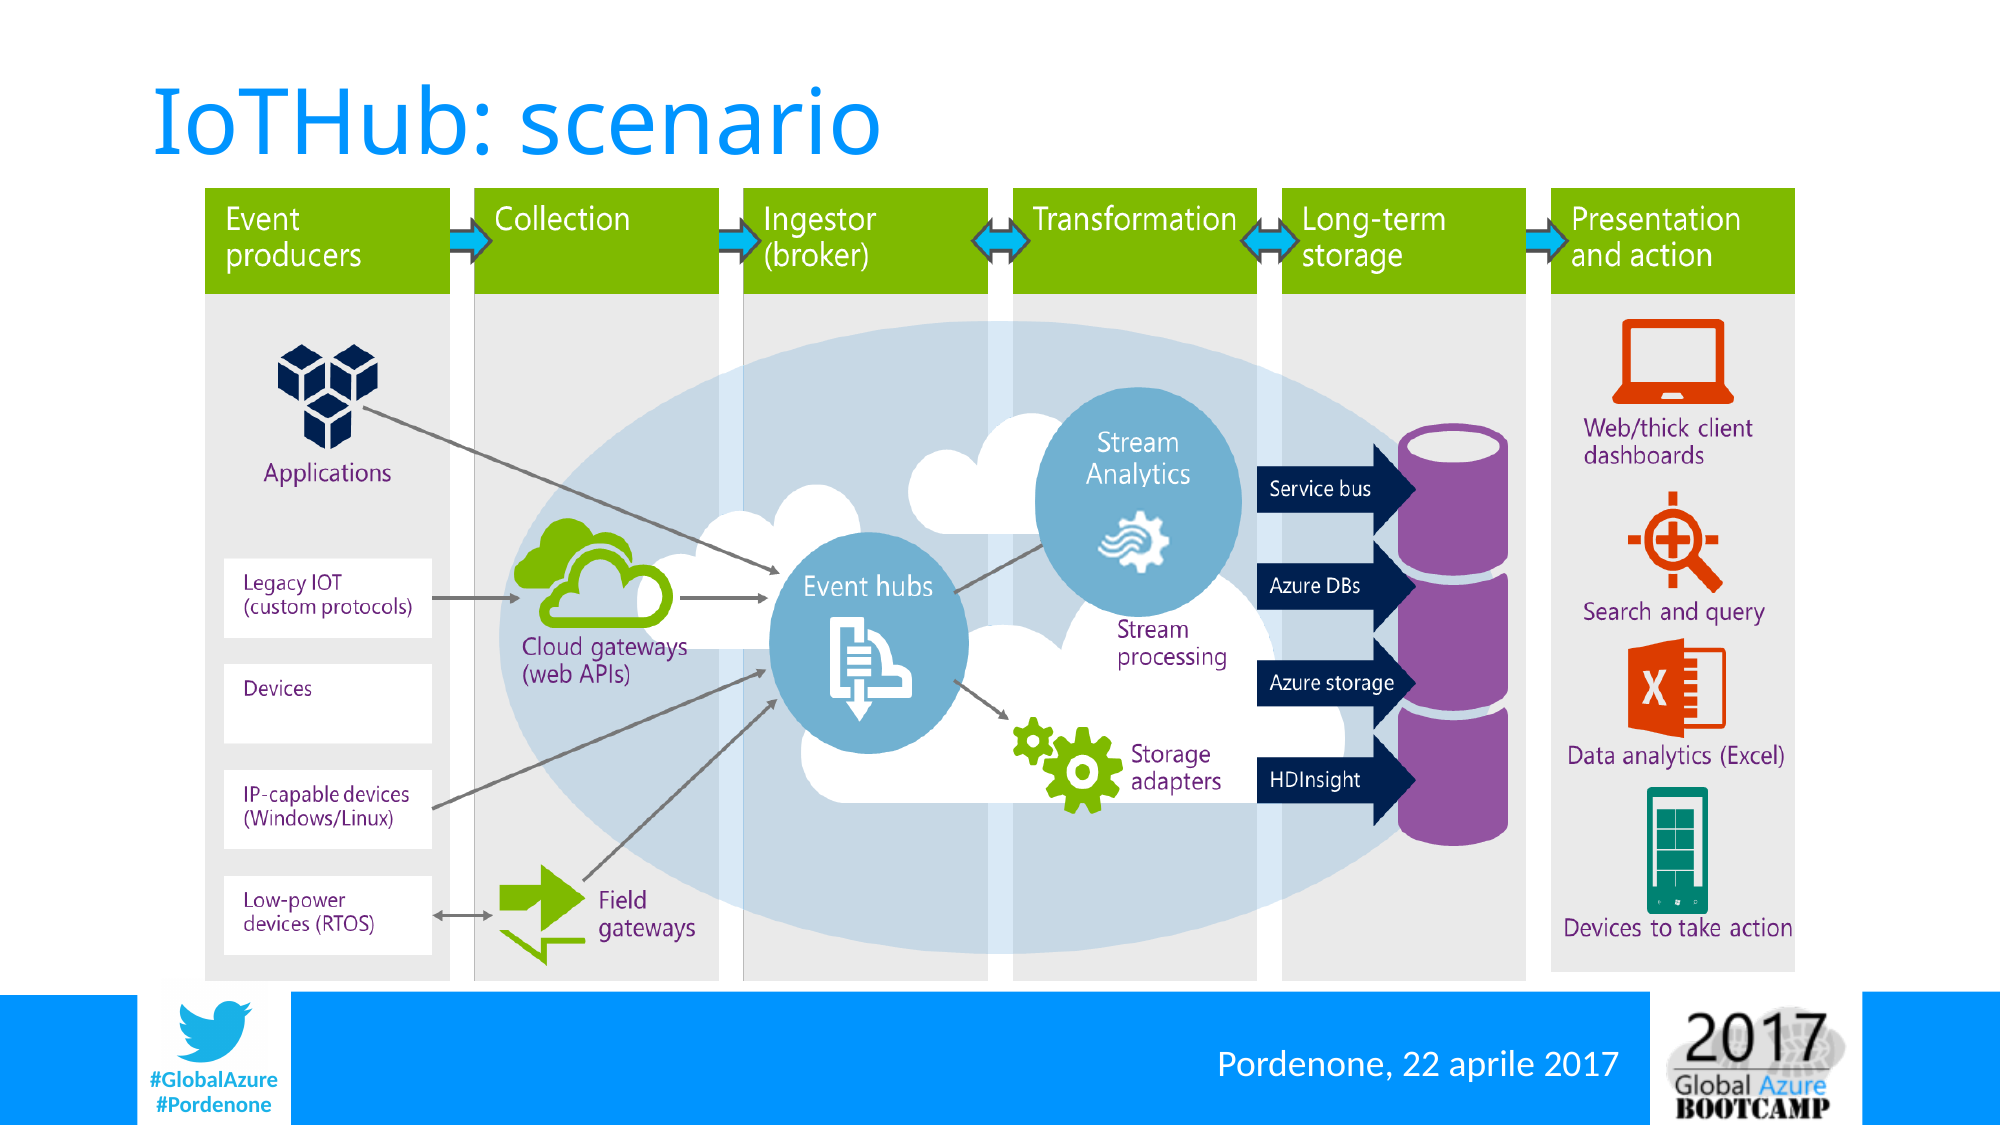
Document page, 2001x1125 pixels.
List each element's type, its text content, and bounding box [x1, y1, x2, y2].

title IoTHub: scenario [137, 59, 1863, 189]
picture [1662, 998, 1850, 1125]
picture [161, 188, 1795, 1085]
